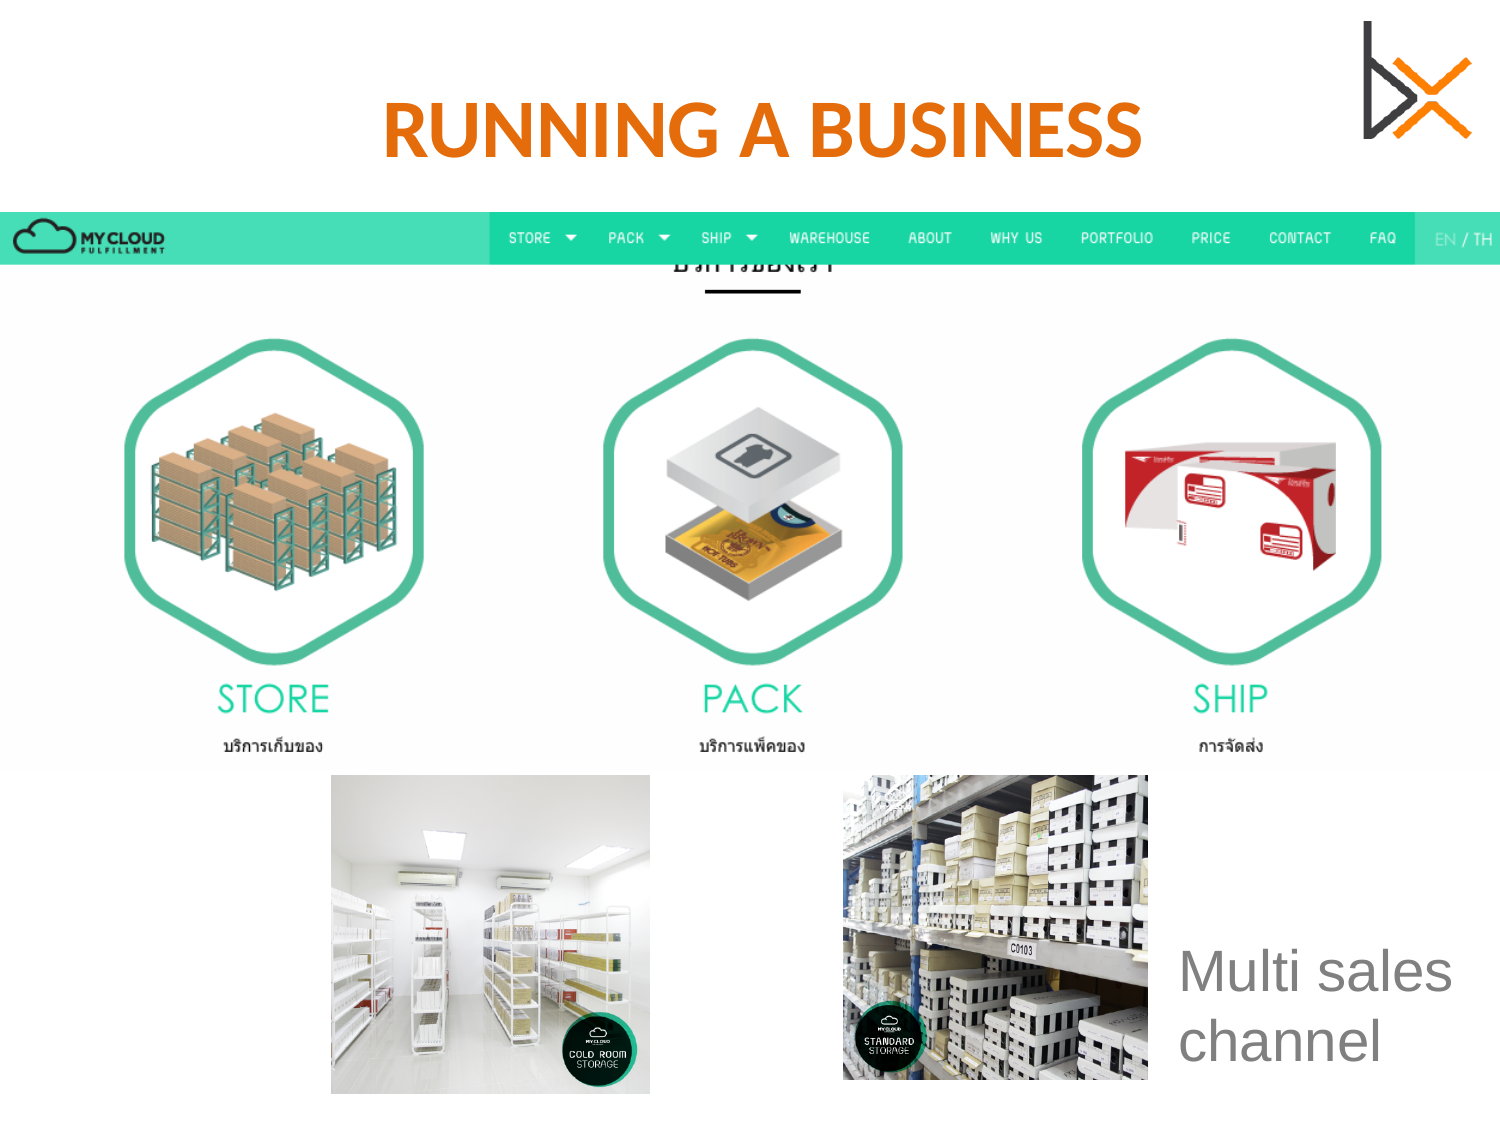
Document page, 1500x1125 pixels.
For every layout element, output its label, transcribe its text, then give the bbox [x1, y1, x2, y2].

picture [330, 774, 651, 1095]
picture [0, 212, 1500, 770]
text_box Multi sales channel [1163, 926, 1471, 1081]
picture [843, 774, 1149, 1080]
title RUNNING A BUSINESS [88, 30, 1439, 210]
picture [1363, 20, 1482, 155]
